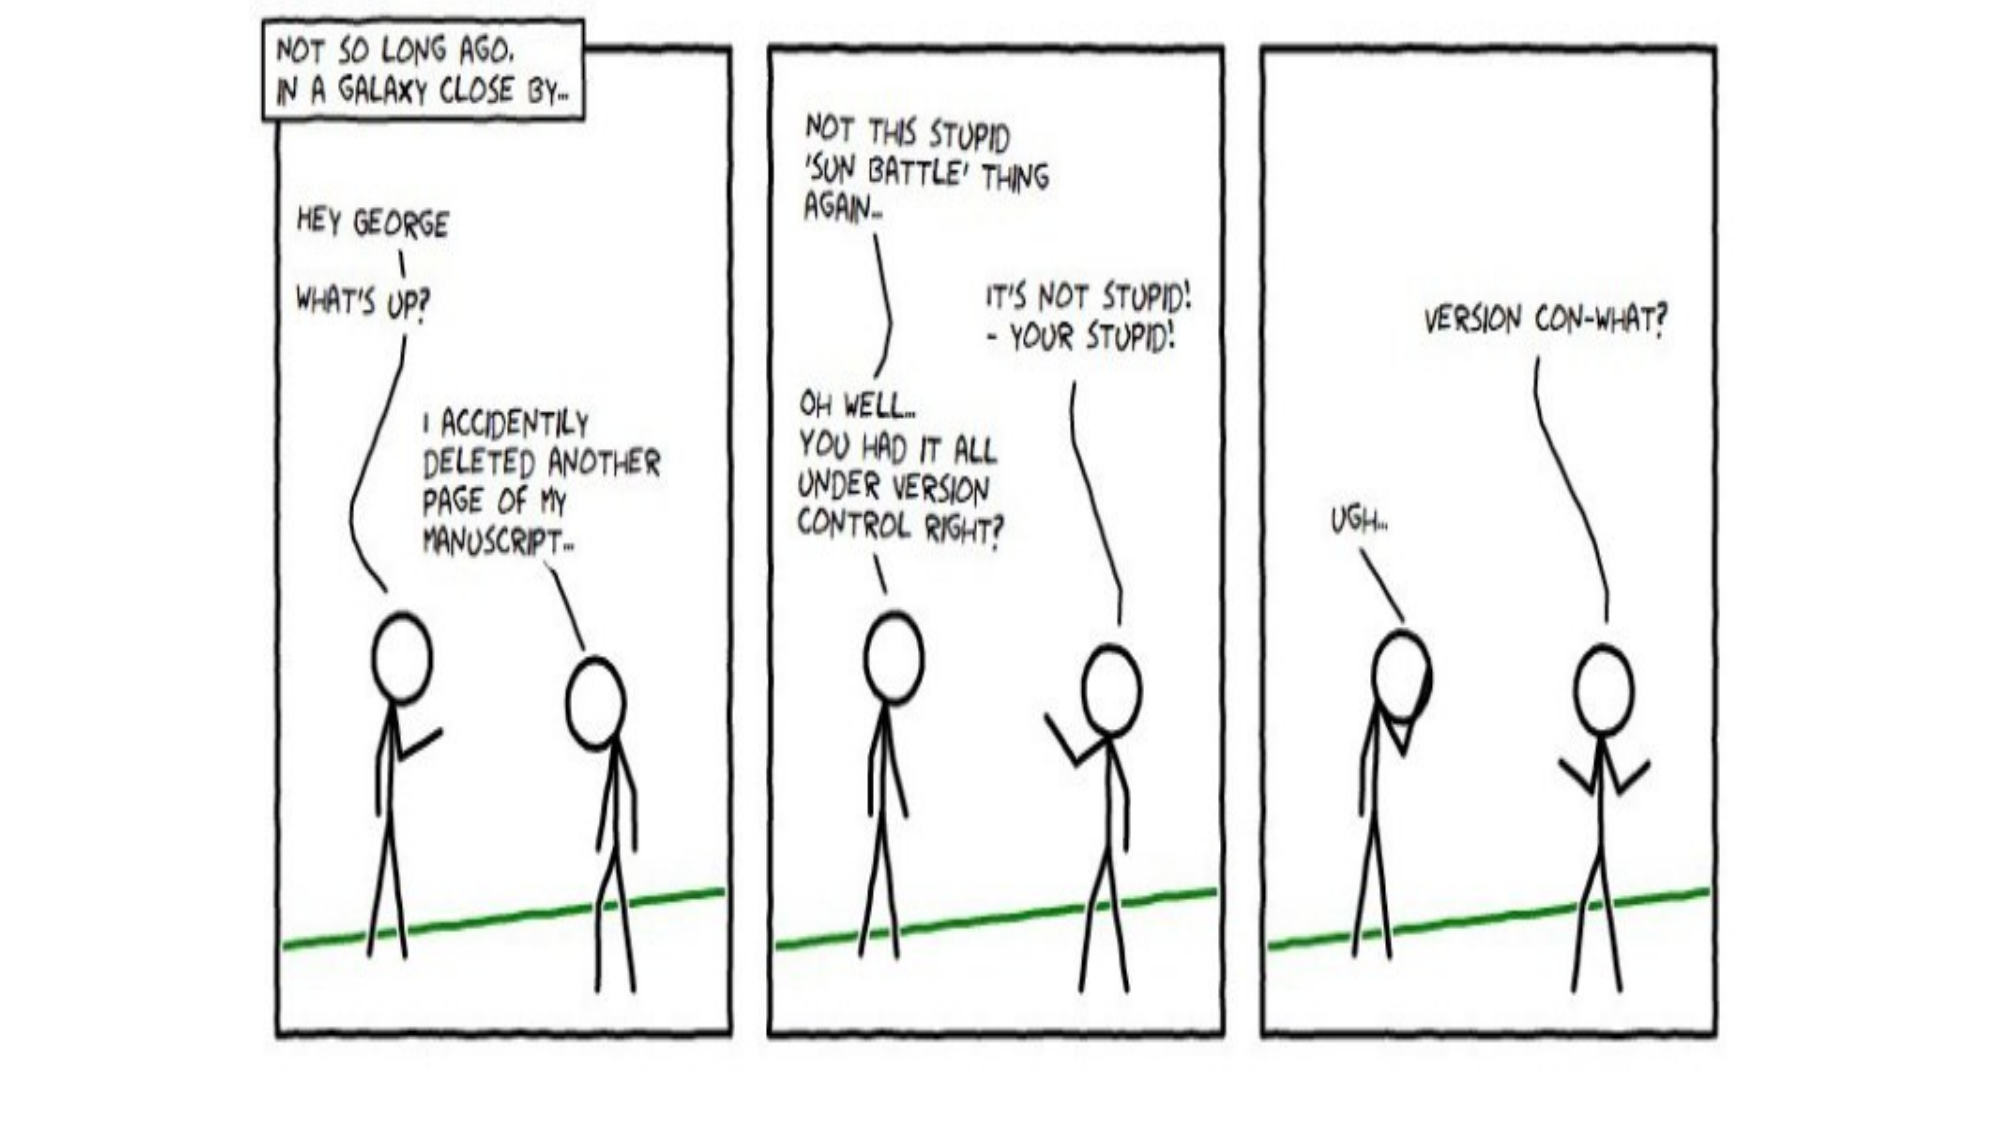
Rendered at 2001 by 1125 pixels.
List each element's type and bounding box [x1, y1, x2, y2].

picture [249, 0, 1750, 1072]
